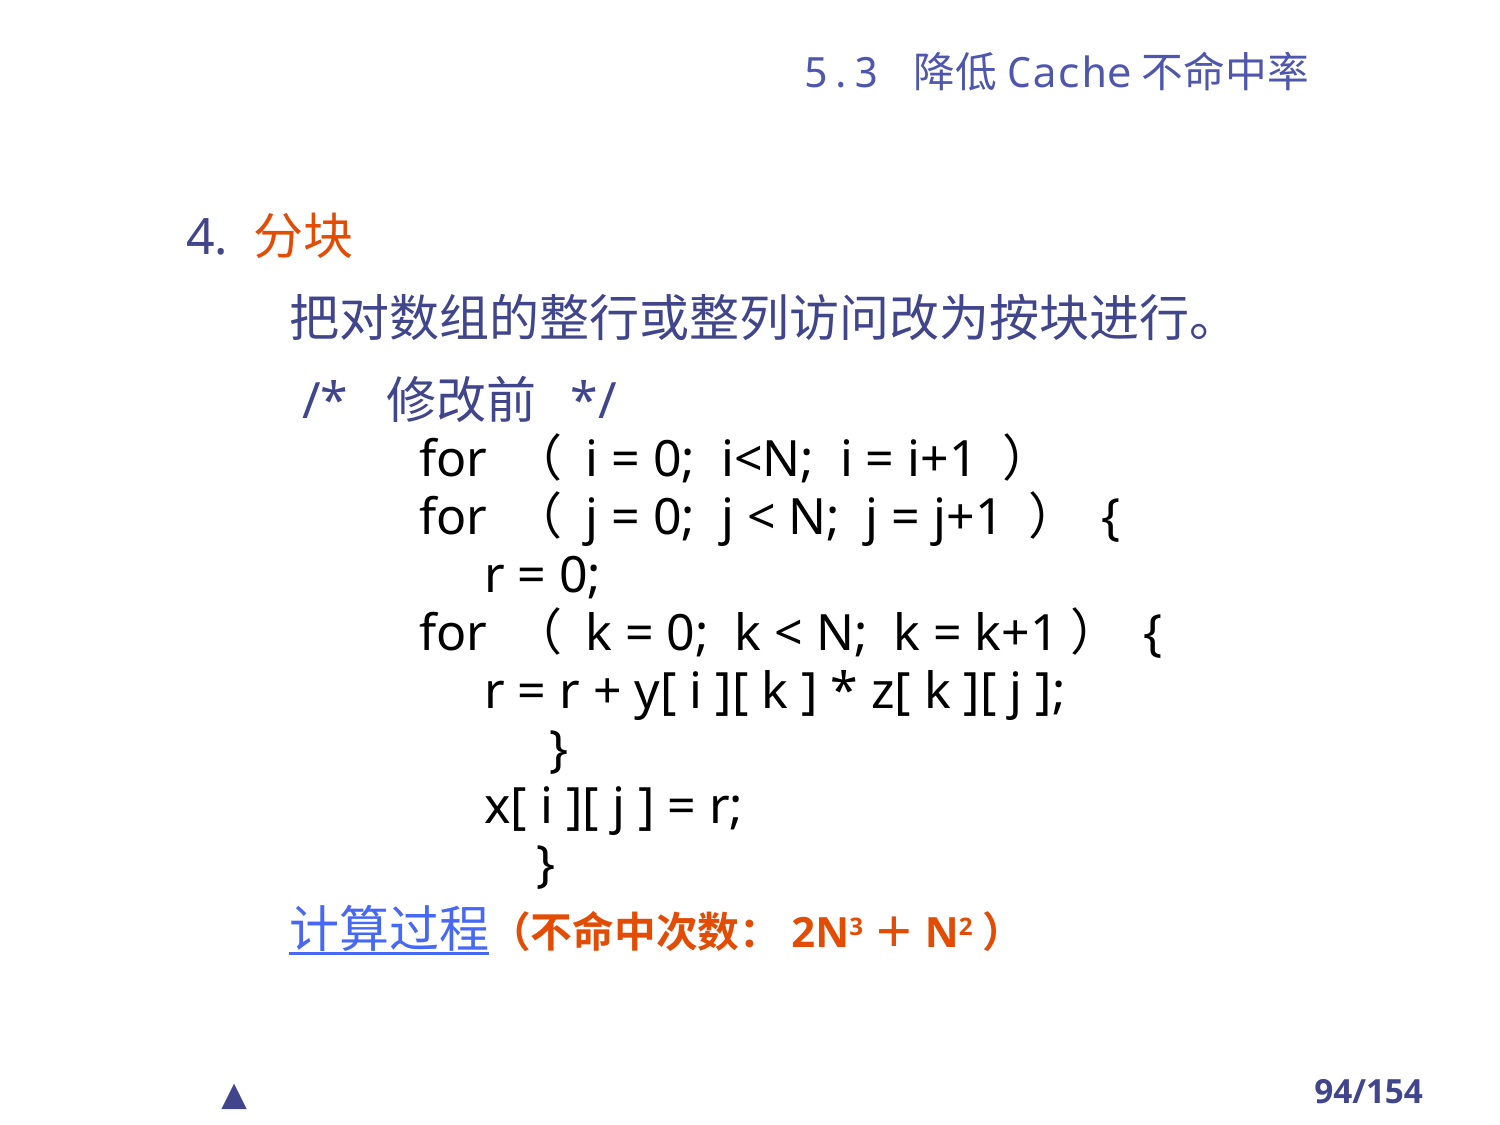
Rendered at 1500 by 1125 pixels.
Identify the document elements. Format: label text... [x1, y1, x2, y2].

title 5.3 降低Cache不命中率 [637, 40, 1475, 104]
list 4. 分块 把对数组的整行或整列访问改为按块进行。 /* 修改前 */ for （ i = 0; i<N; i = i+1 ） for （ j = 0; j < N; j = j+1 ） { r = 0; for （ k = 0; k < N; k = k+1） { r = r + y[ i ][ k ] * z[ k ][ j ]; } x[ i ][ j ] = r; } 计算过程（不命中次数：2N3＋N2） [171, 184, 1341, 1044]
